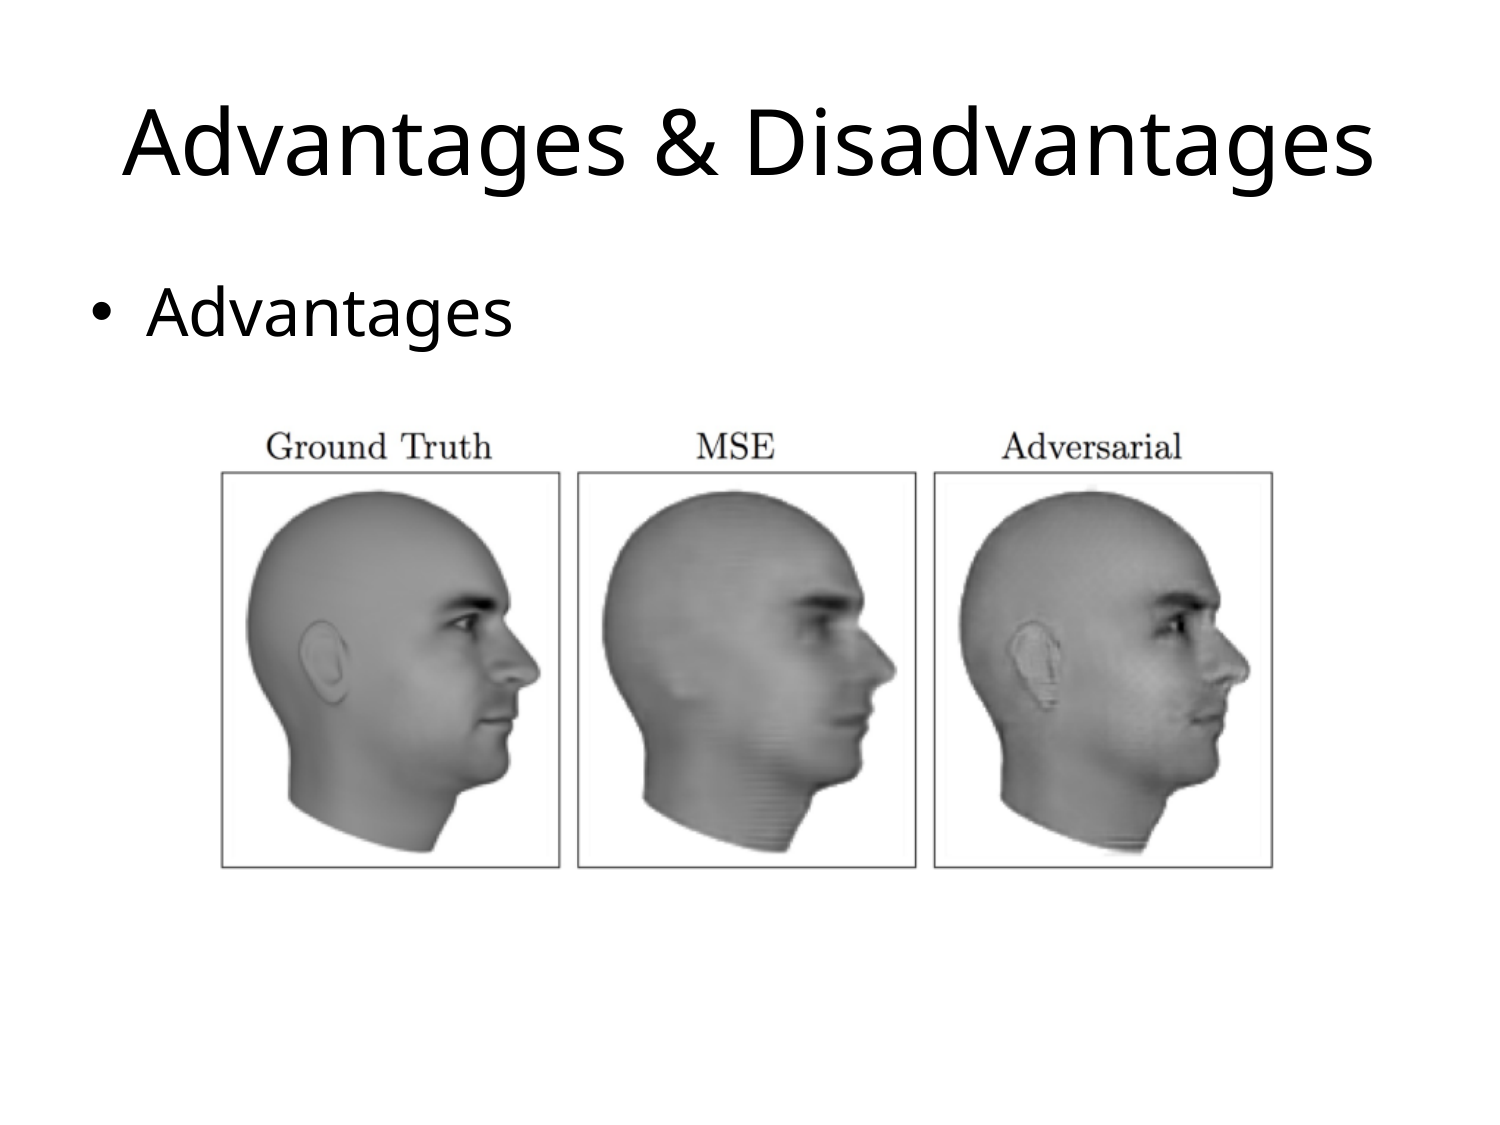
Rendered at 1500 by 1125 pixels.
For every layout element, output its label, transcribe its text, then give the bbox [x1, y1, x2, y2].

title Advantages & Disadvantages [75, 45, 1425, 233]
list Advantages [75, 262, 1425, 1005]
picture [206, 420, 1291, 883]
